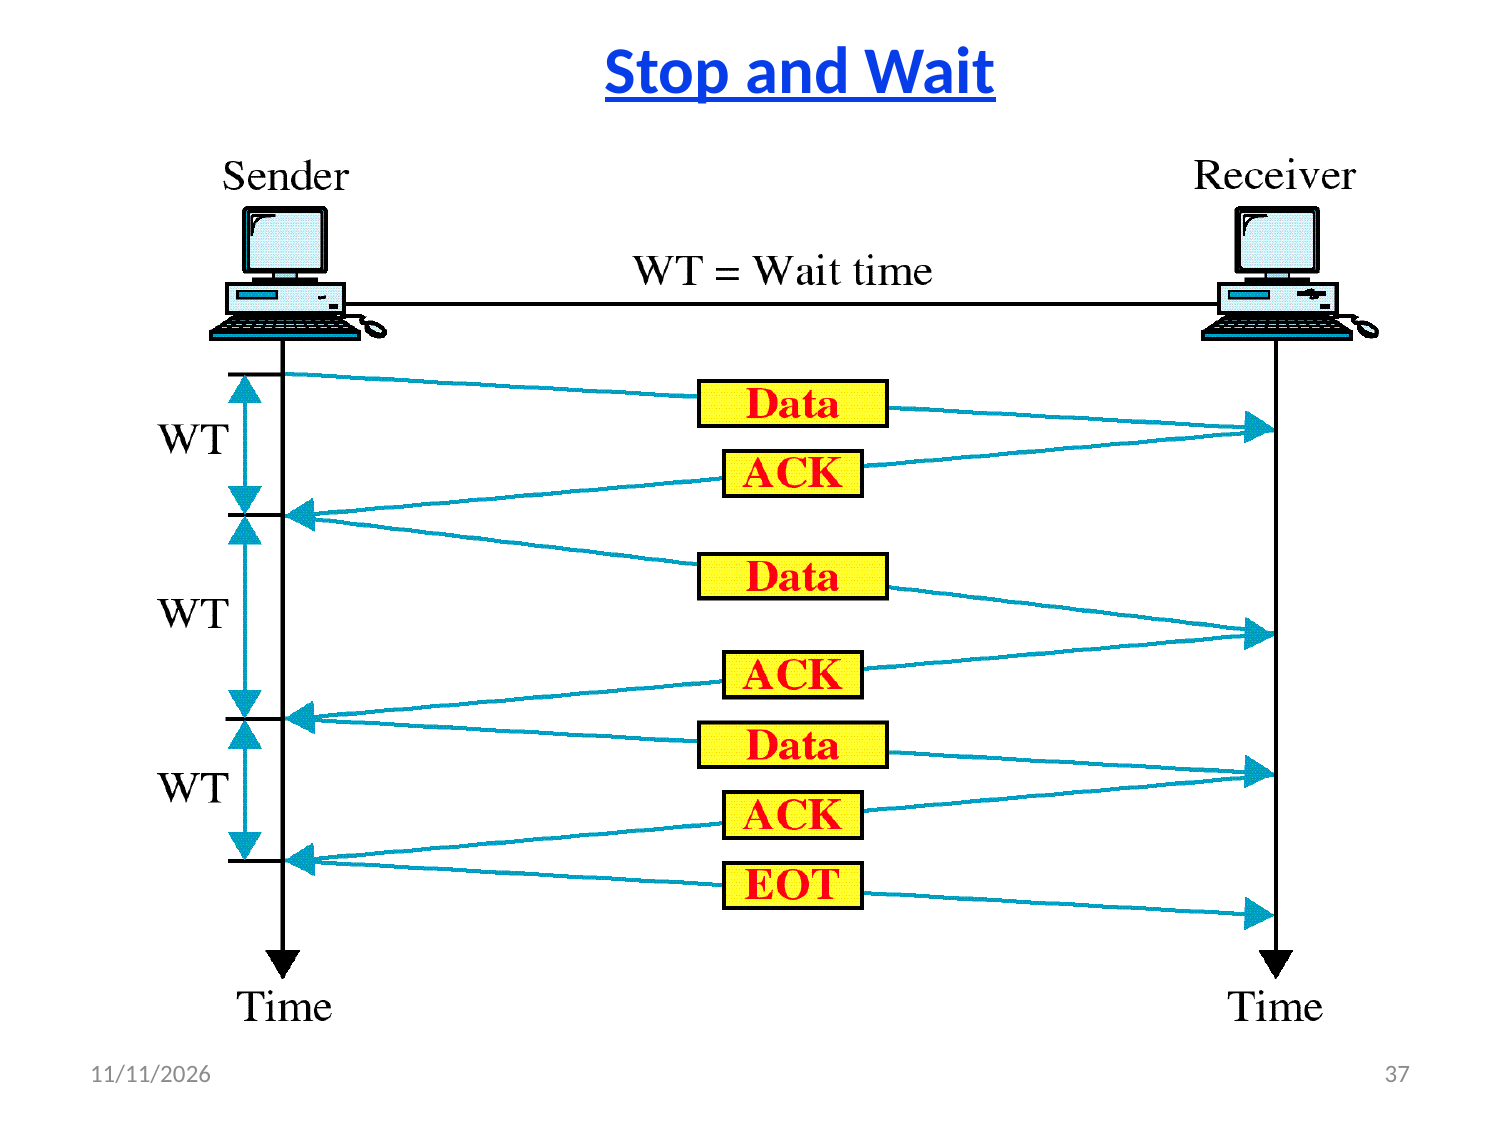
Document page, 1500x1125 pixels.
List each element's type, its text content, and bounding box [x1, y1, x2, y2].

picture [156, 149, 1379, 1031]
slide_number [75, 1042, 425, 1103]
slide_number 37 [1074, 1042, 1425, 1103]
text_box Stop and Wait [212, 19, 1388, 114]
